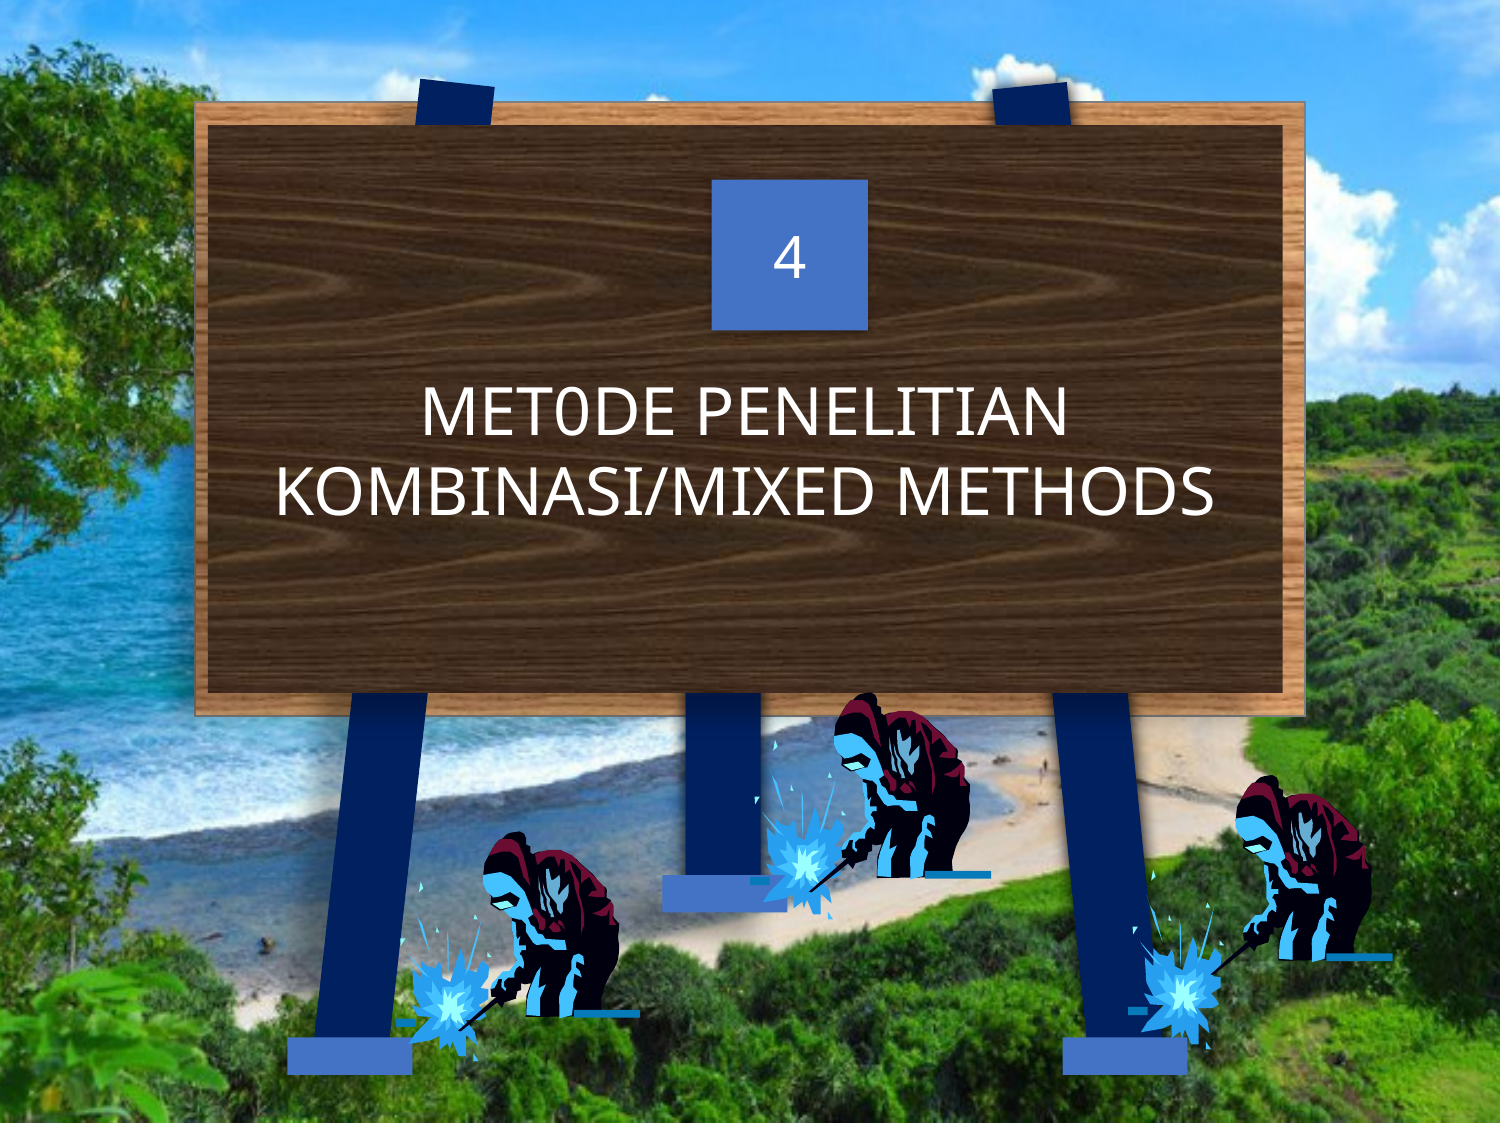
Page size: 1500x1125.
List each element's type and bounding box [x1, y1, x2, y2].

text_box [287, 79, 442, 1075]
text_box [395, 881, 492, 1062]
text_box [458, 831, 641, 1032]
text_box [1210, 775, 1393, 976]
text_box [808, 692, 991, 893]
text_box [1040, 83, 1188, 1075]
text_box [1127, 869, 1225, 1050]
picture [0, 0, 1500, 1123]
text_box [749, 739, 847, 920]
